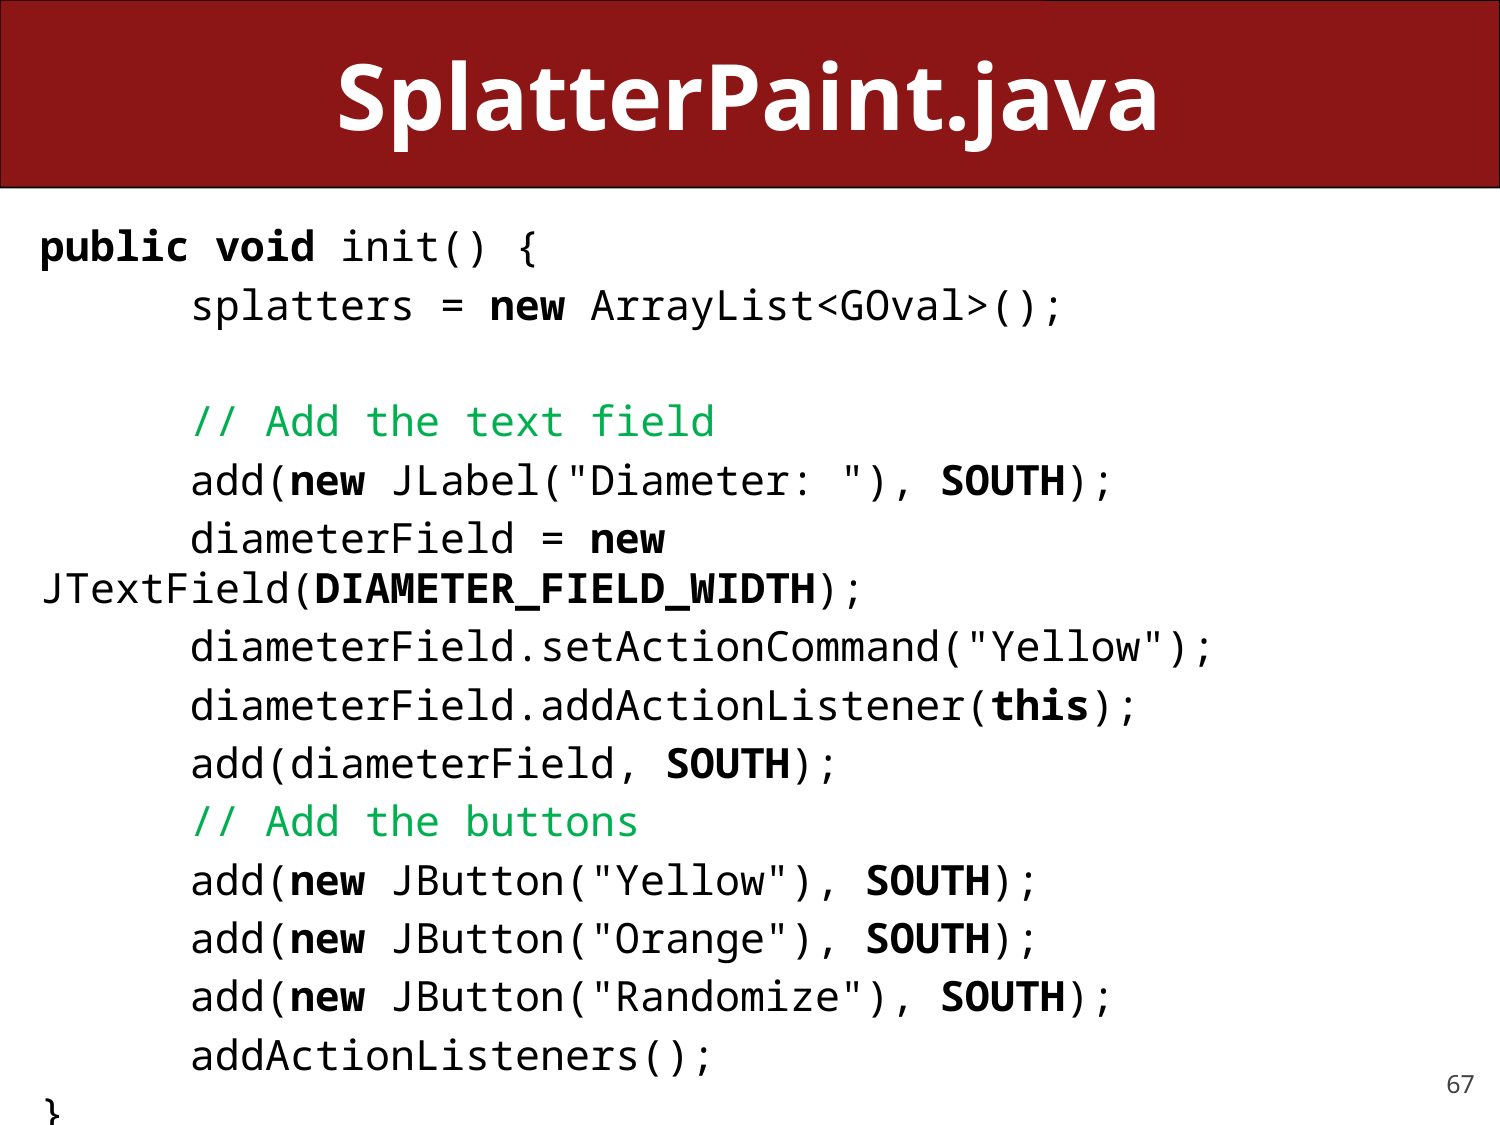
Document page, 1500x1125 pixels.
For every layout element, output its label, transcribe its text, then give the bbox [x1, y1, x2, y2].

title SplatterPaint.java [75, 0, 1425, 188]
list public void init() { splatters = new ArrayList<GOval>(); // Add the text field add(new JLabel("Diameter: "), SOUTH); diameterField = new JTextField(DIAMETER_FIELD_WIDTH); diameterField.setActionCommand("Yellow"); diameterField.addActionListener(this); add(diameterField, SOUTH); // Add the buttons add(new JButton("Yellow"), SOUTH); add(new JButton("Orange"), SOUTH); add(new JButton("Randomize"), SOUTH); addActionListeners(); } [24, 212, 1475, 1063]
